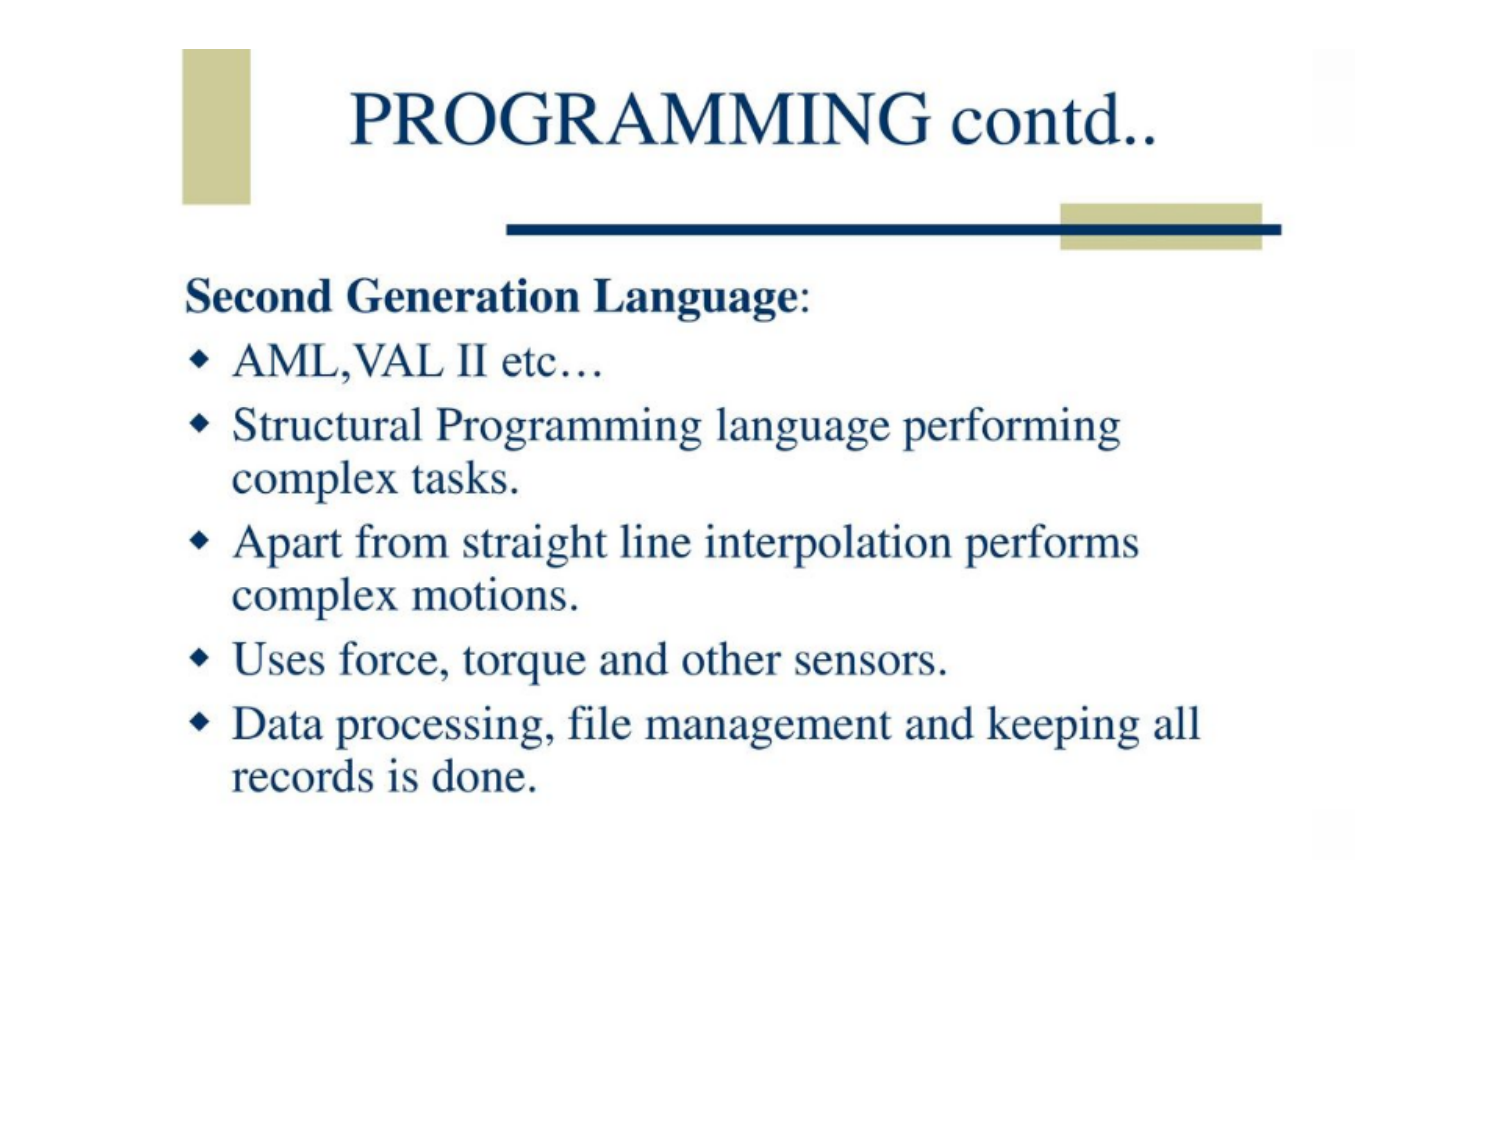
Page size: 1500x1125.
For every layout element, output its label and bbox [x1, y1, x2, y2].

picture [162, 49, 1355, 860]
